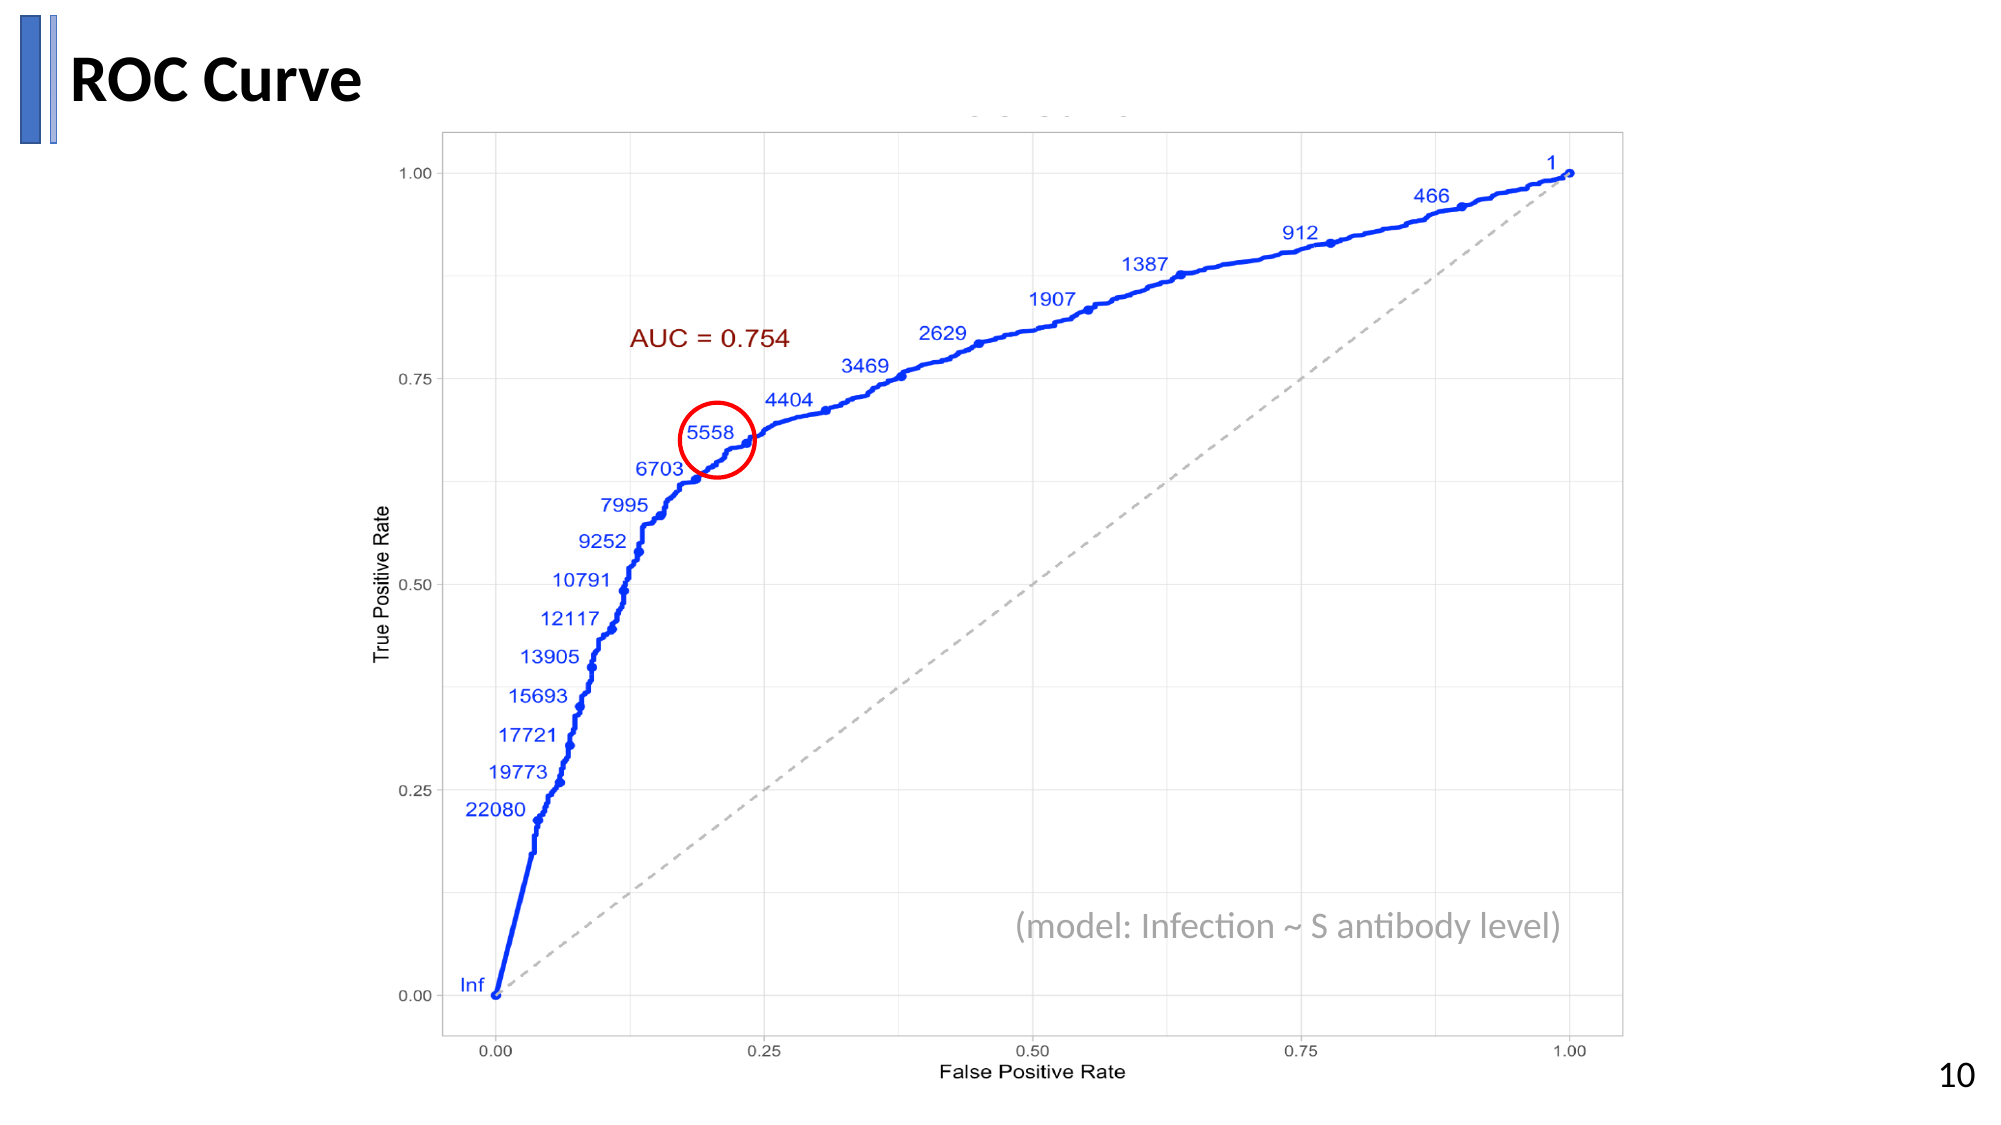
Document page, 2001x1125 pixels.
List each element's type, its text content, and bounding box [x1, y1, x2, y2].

text_box ROC Curve [57, 19, 2000, 140]
text_box [20, 15, 41, 144]
picture [362, 116, 1638, 1125]
text_box [50, 15, 57, 144]
text_box 10 [1923, 1042, 1991, 1103]
